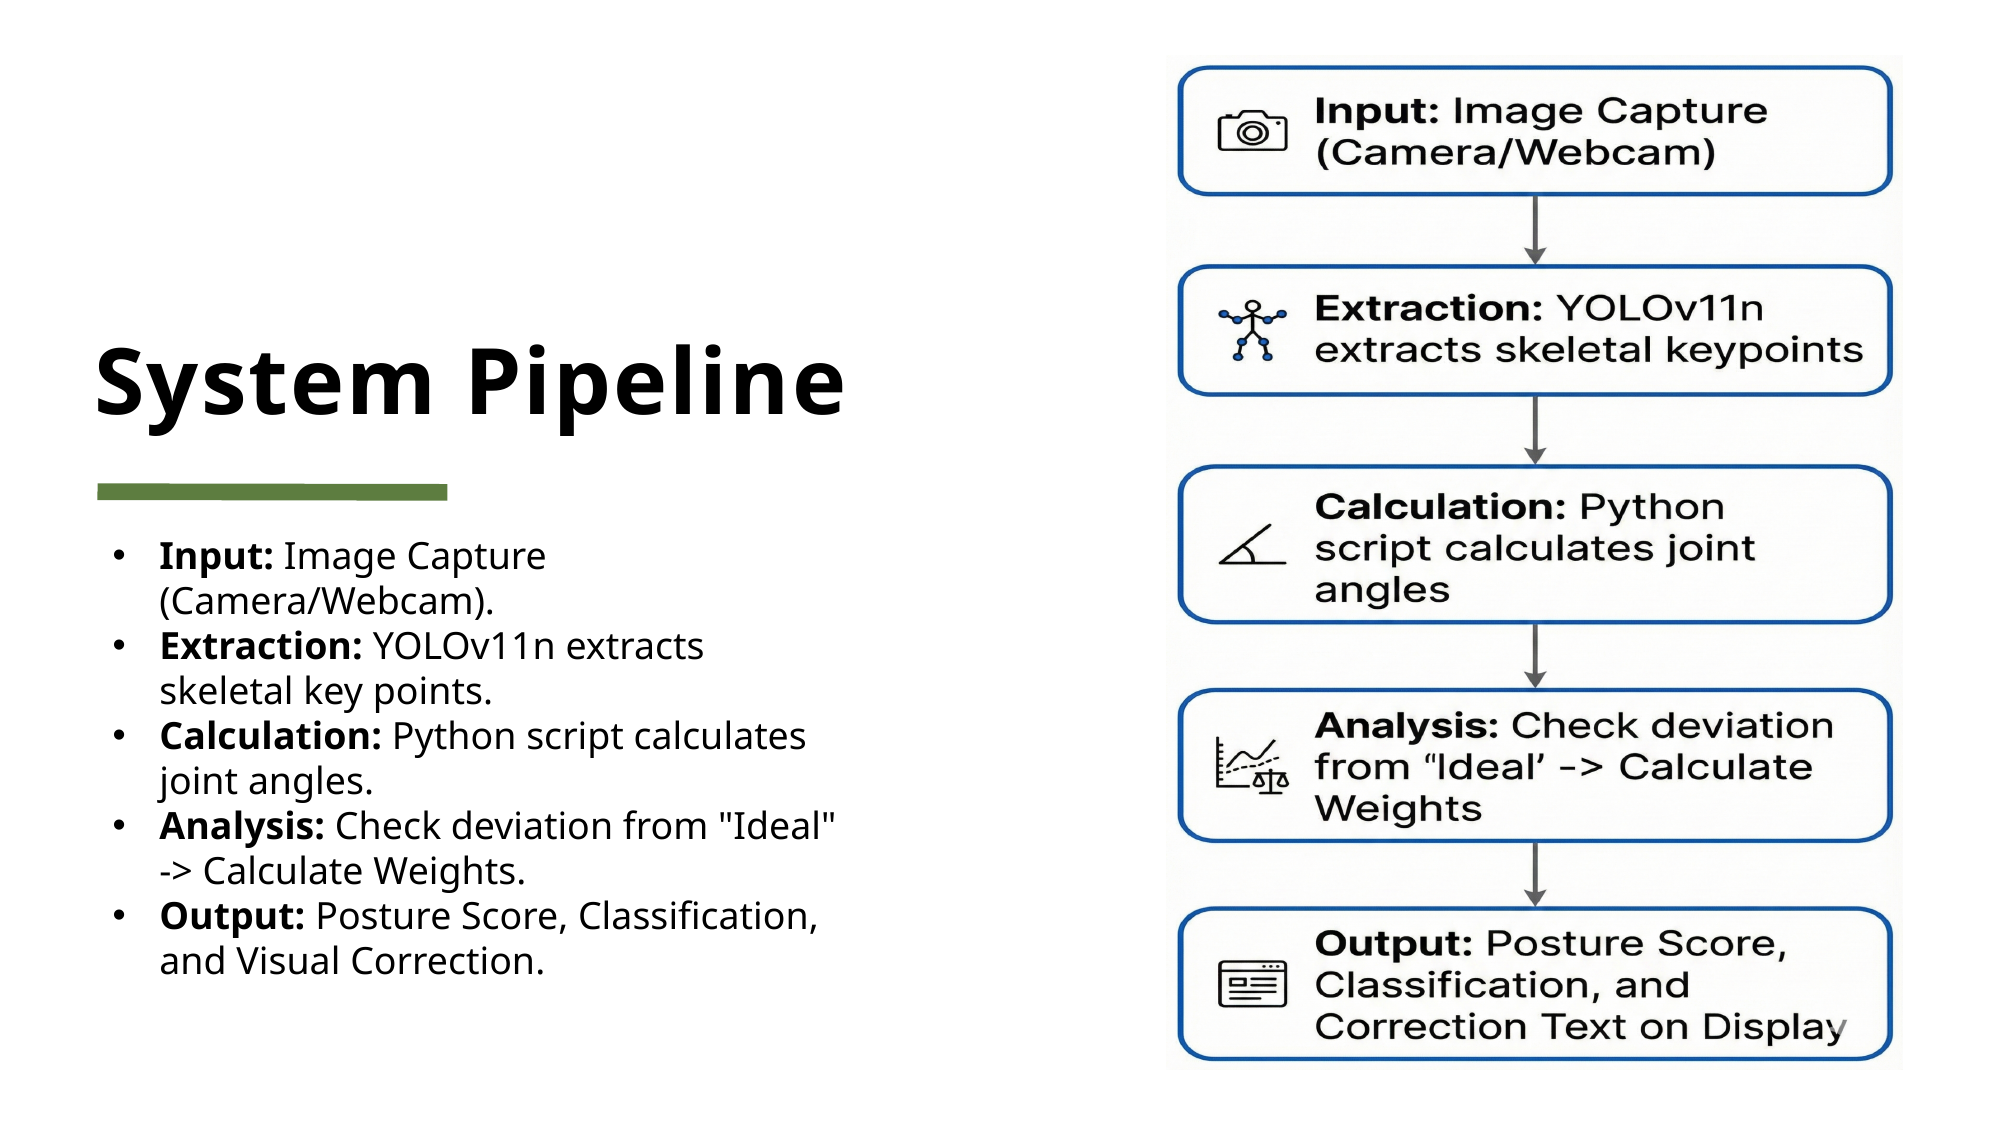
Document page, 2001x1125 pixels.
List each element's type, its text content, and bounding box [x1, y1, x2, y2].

title System Pipeline [94, 45, 925, 432]
picture [1166, 55, 1903, 1070]
list Input: Image Capture (Camera/Webcam). Extraction: YOLOv11n extracts skeletal key points. Calculation: Python script calculates joint angles. Analysis: Check deviation from "Ideal" -> Calculate Weights. Output: Posture Score, Classification, and Visual Correction. [97, 461, 861, 1107]
